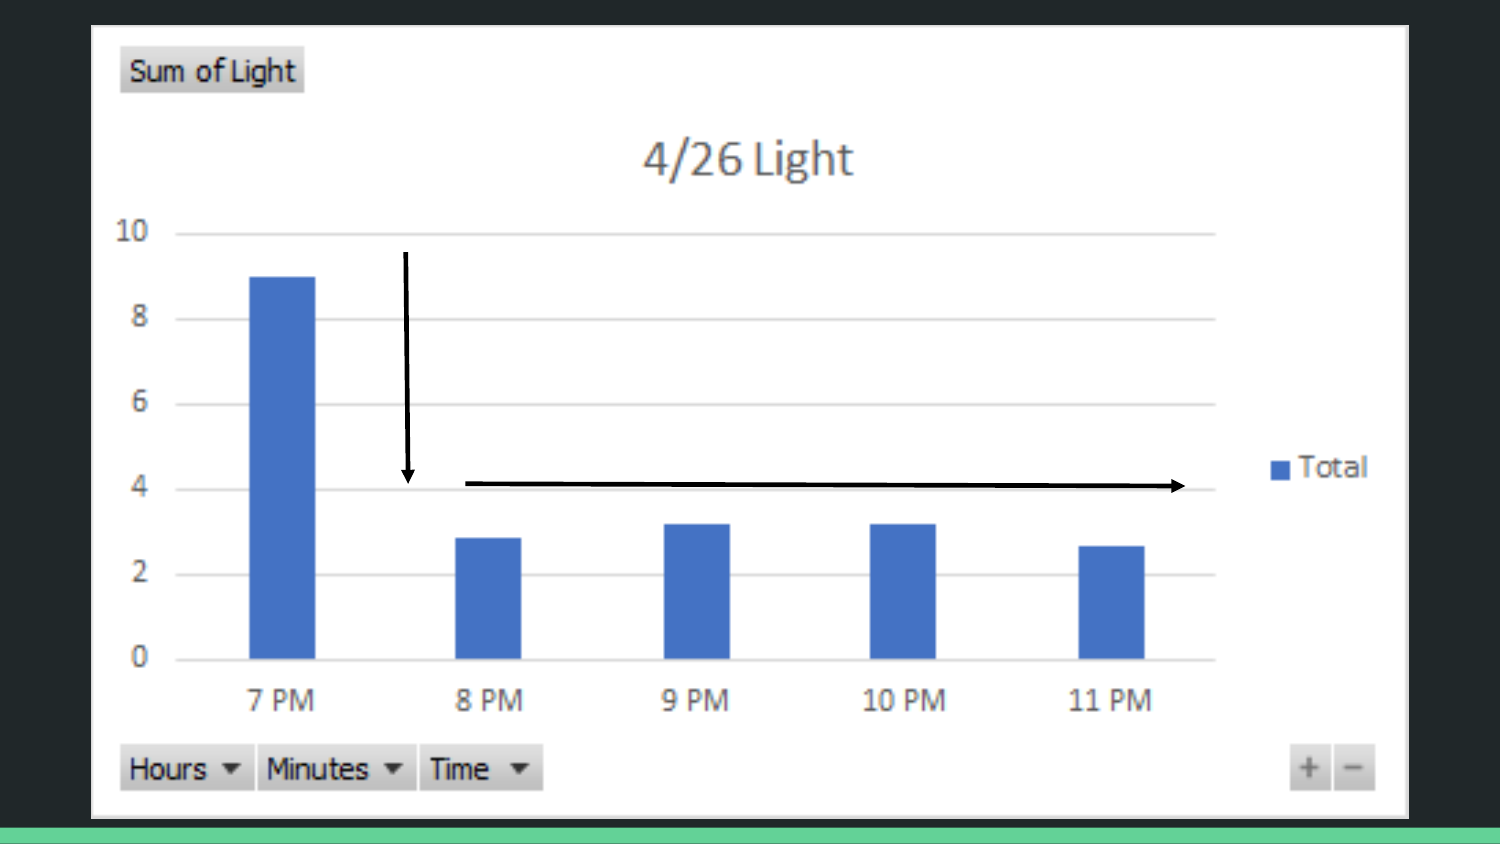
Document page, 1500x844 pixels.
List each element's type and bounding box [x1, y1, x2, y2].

picture [91, 25, 1409, 819]
text_box [465, 483, 1186, 487]
text_box [405, 251, 409, 484]
